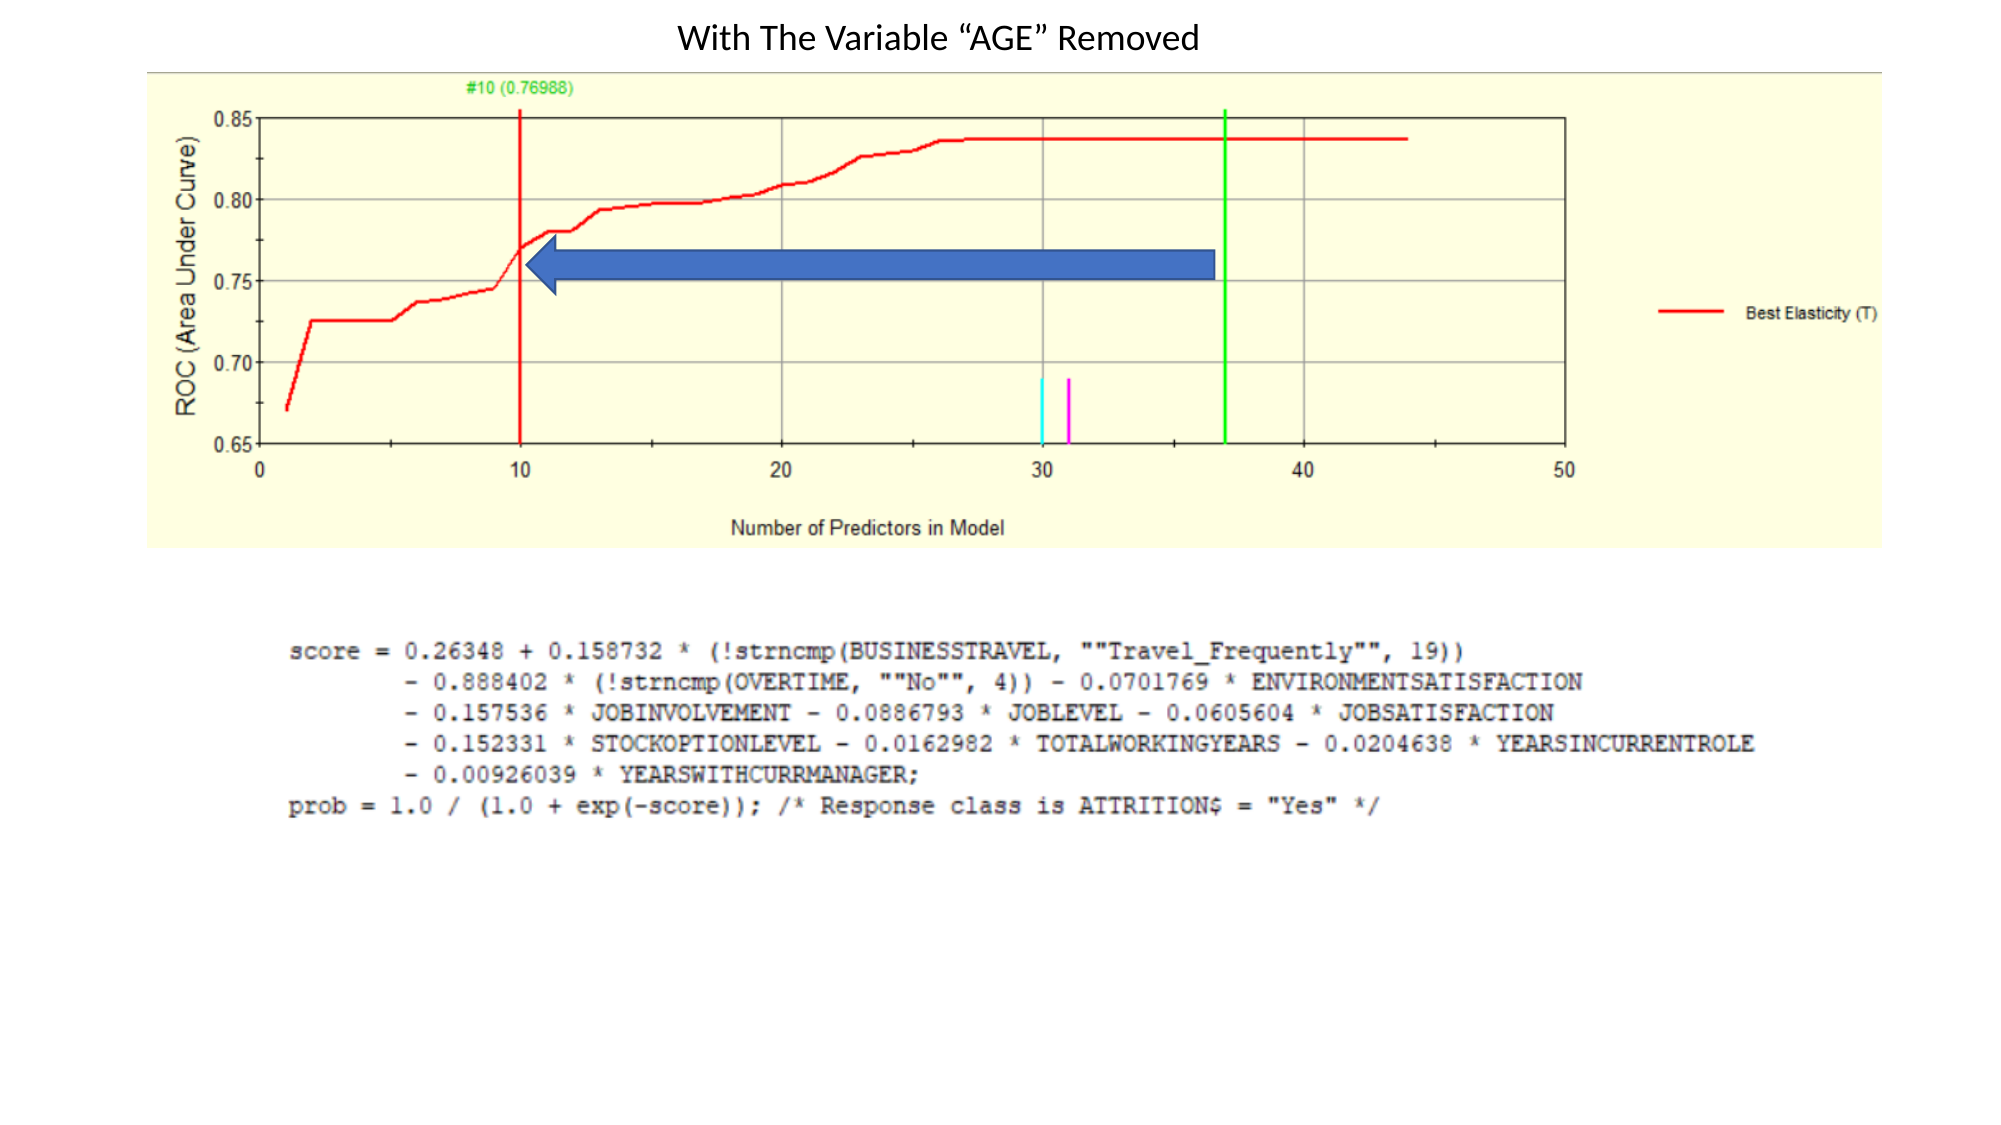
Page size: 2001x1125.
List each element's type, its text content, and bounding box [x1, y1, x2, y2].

picture [147, 72, 1882, 549]
picture [284, 625, 1824, 851]
text_box With The Variable “AGE” Removed [526, 5, 1352, 66]
